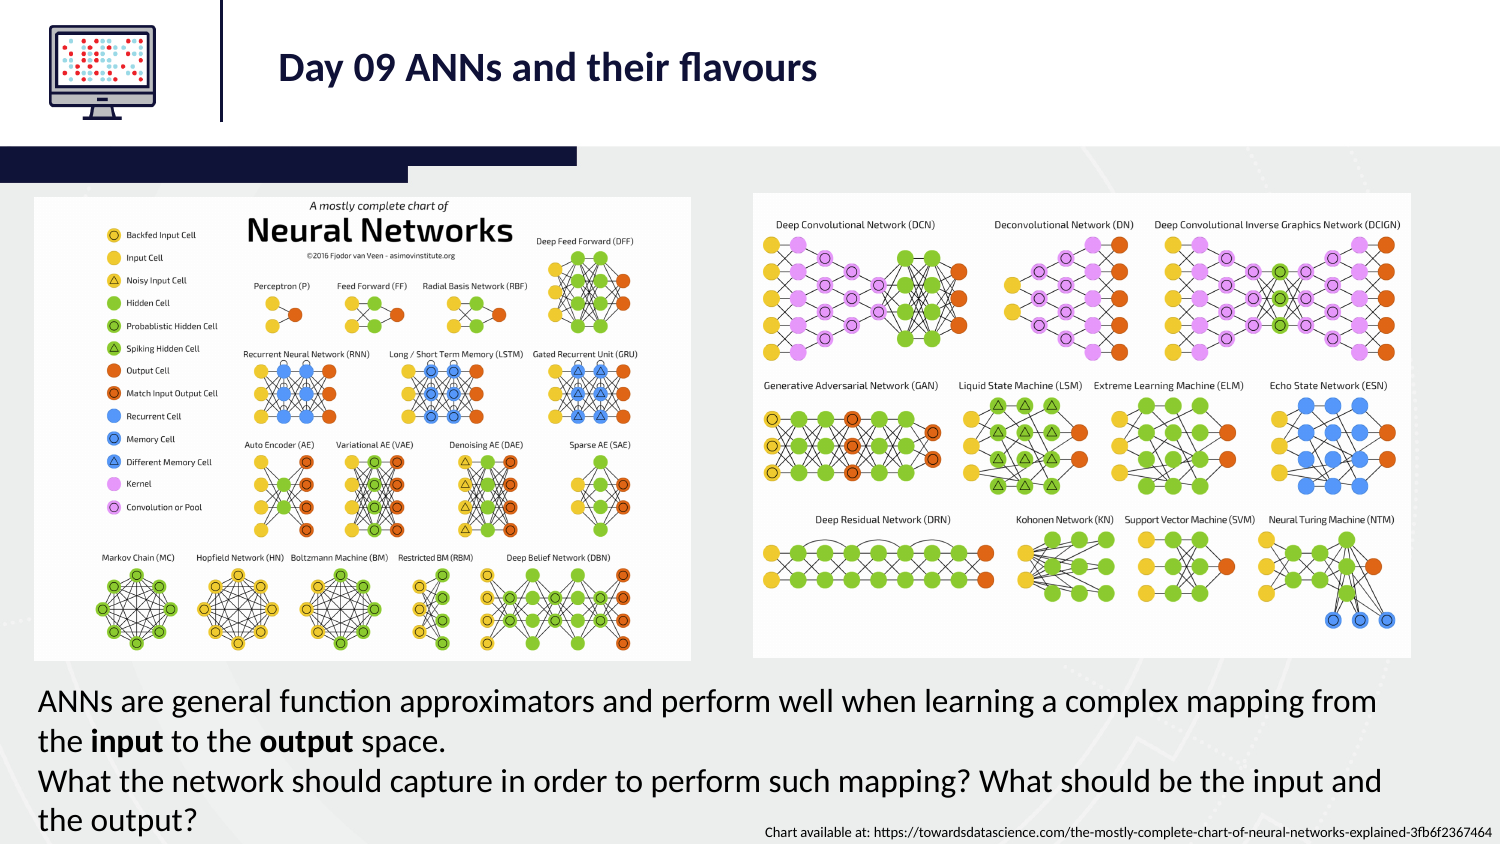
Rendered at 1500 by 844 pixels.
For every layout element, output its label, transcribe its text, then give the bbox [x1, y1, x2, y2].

text_box Chart available at: https://towardsdatascience.com/the-mostly-complete-chart-of-neural-networks-explained-3fb6f2367464 [750, 815, 1500, 844]
list Day 09 ANNs and their flavours [263, 32, 1404, 106]
picture [0, 0, 1500, 844]
text_box ANNs are general function approximators and perform well when learning a complex mapping from the input to the output space. What the network should capture in order to perform such mapping? What should be the input and the output? [23, 671, 1411, 844]
